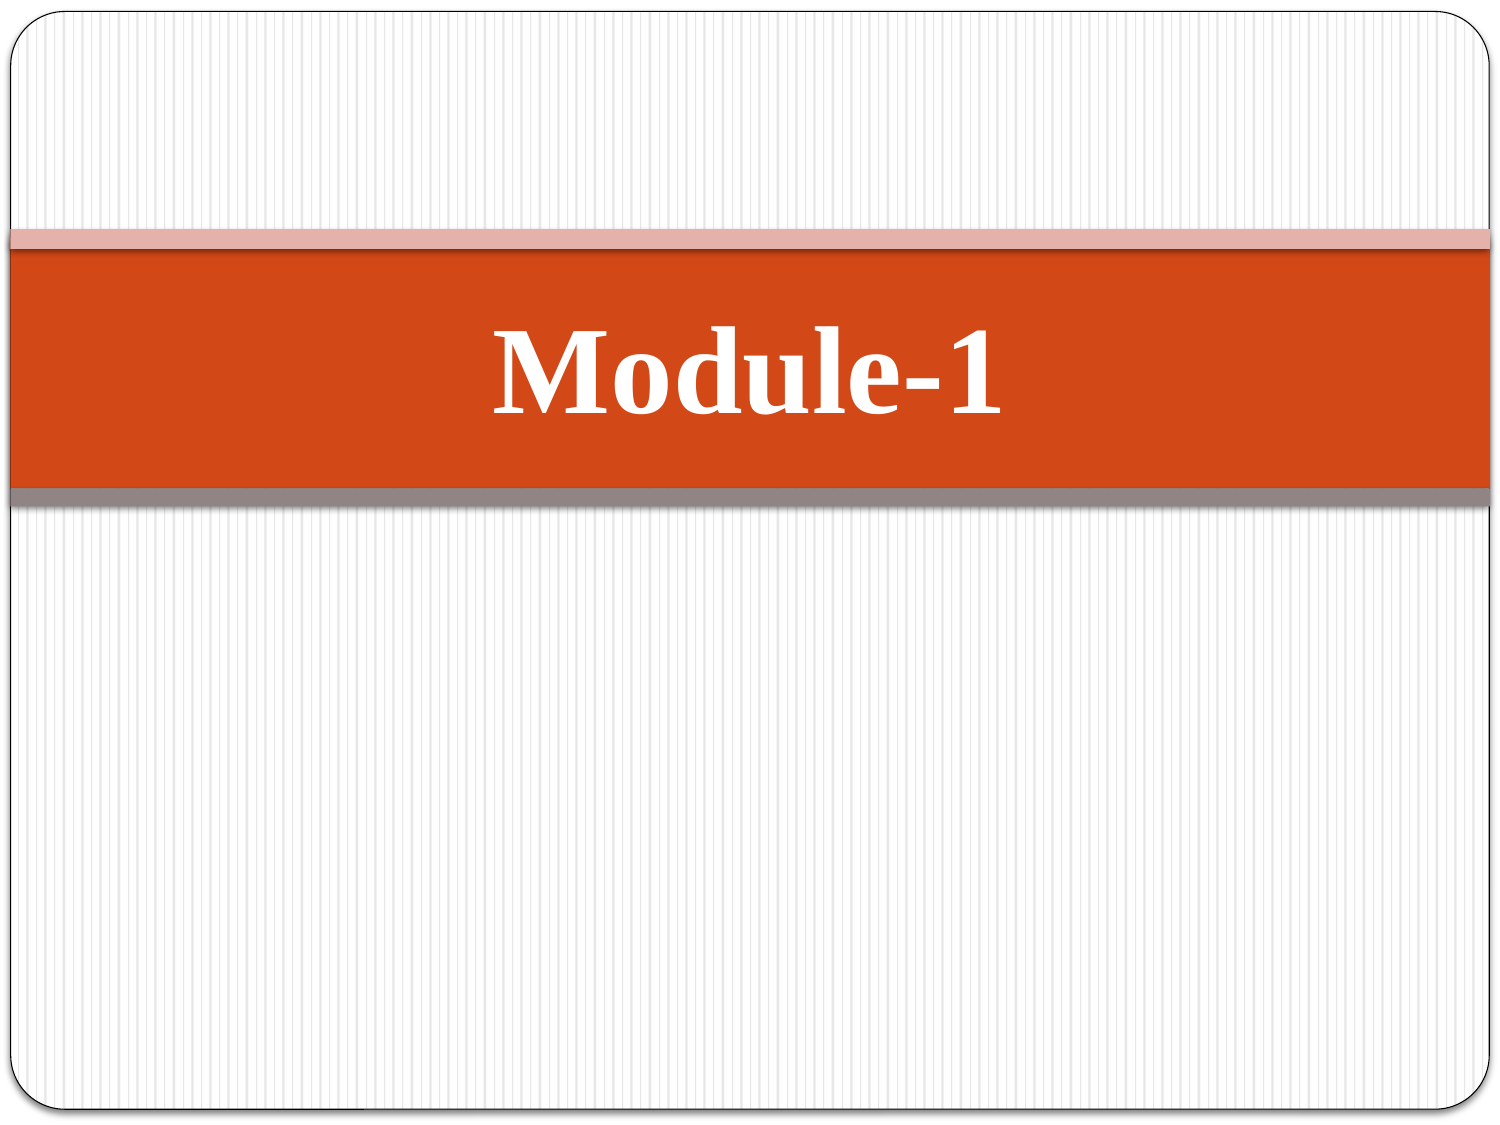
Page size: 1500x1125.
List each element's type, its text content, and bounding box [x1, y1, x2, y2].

title Module-1 [75, 247, 1425, 489]
